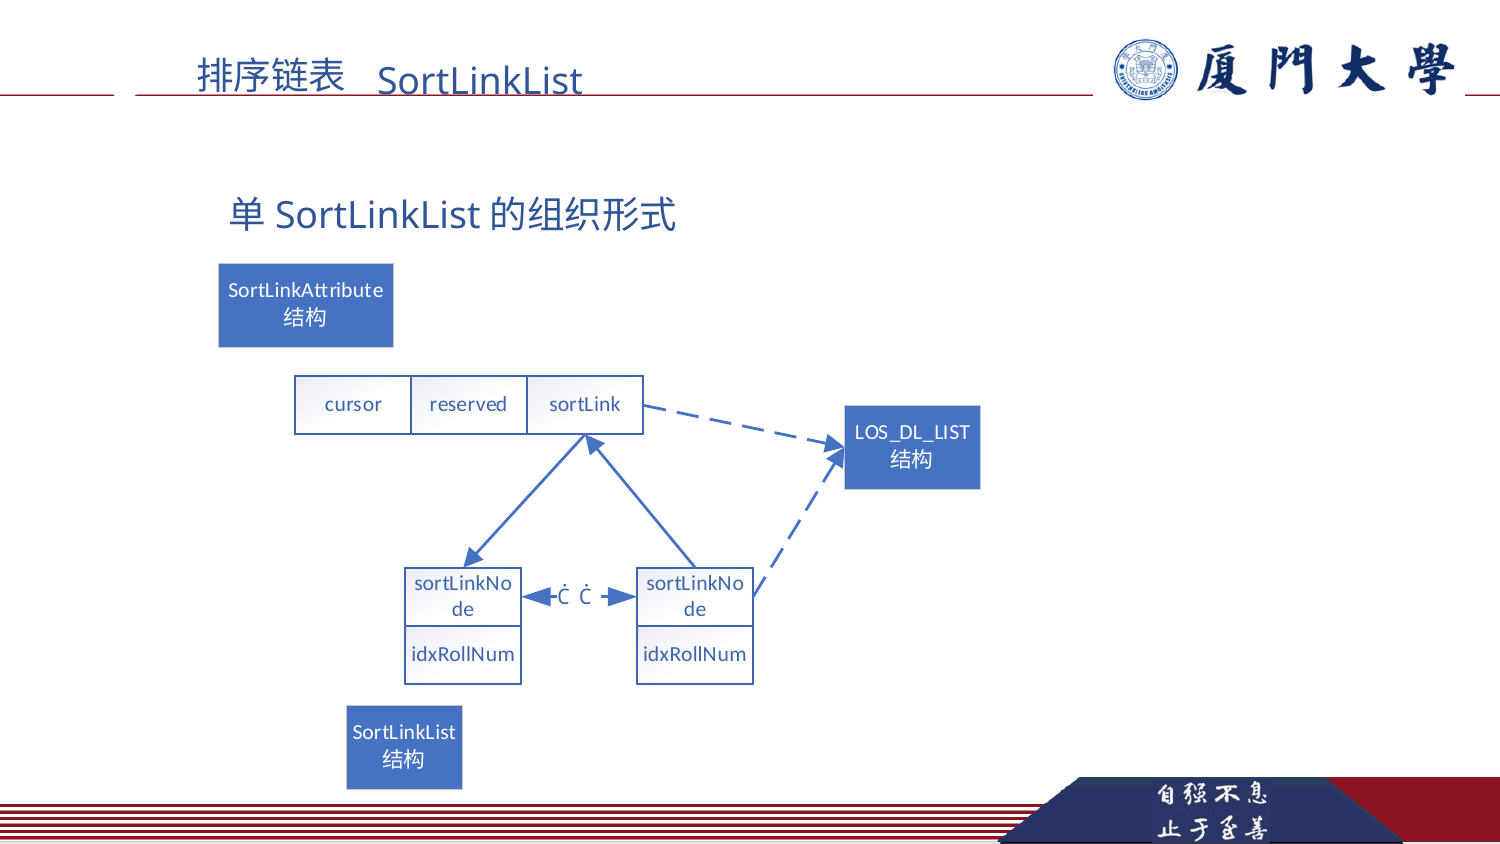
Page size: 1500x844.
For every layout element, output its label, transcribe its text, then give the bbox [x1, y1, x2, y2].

picture [0, 0, 1500, 844]
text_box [213, 258, 983, 792]
text_box 单SortLinkList的组织形式 [217, 171, 689, 242]
text_box SortLinkList [365, 51, 605, 108]
text_box 排序链表 [184, 46, 358, 103]
text_box 3 [96, 31, 160, 117]
